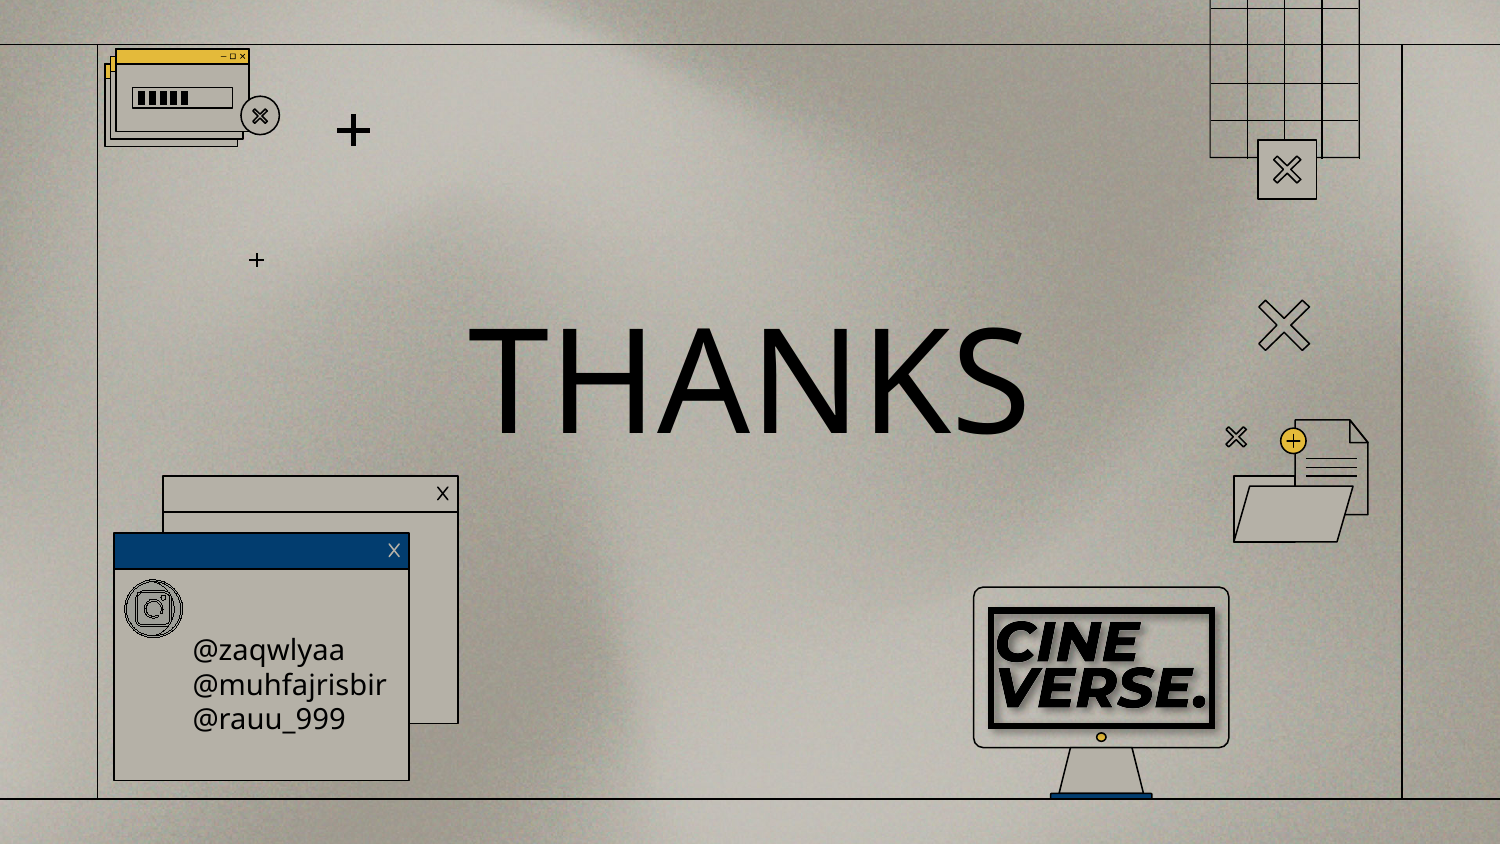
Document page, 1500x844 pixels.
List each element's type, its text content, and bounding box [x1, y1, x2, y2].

picture [1403, 45, 1500, 798]
picture [993, 613, 1209, 724]
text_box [1225, 300, 1369, 543]
picture [0, 45, 97, 798]
picture [98, 45, 1401, 798]
picture [0, 0, 1209, 44]
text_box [973, 586, 1230, 800]
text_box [1209, 0, 1360, 200]
picture [0, 800, 1500, 844]
picture [1360, 0, 1500, 44]
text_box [113, 475, 459, 781]
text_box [104, 48, 371, 268]
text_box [121, 579, 183, 638]
title THANKS [295, 290, 1205, 460]
